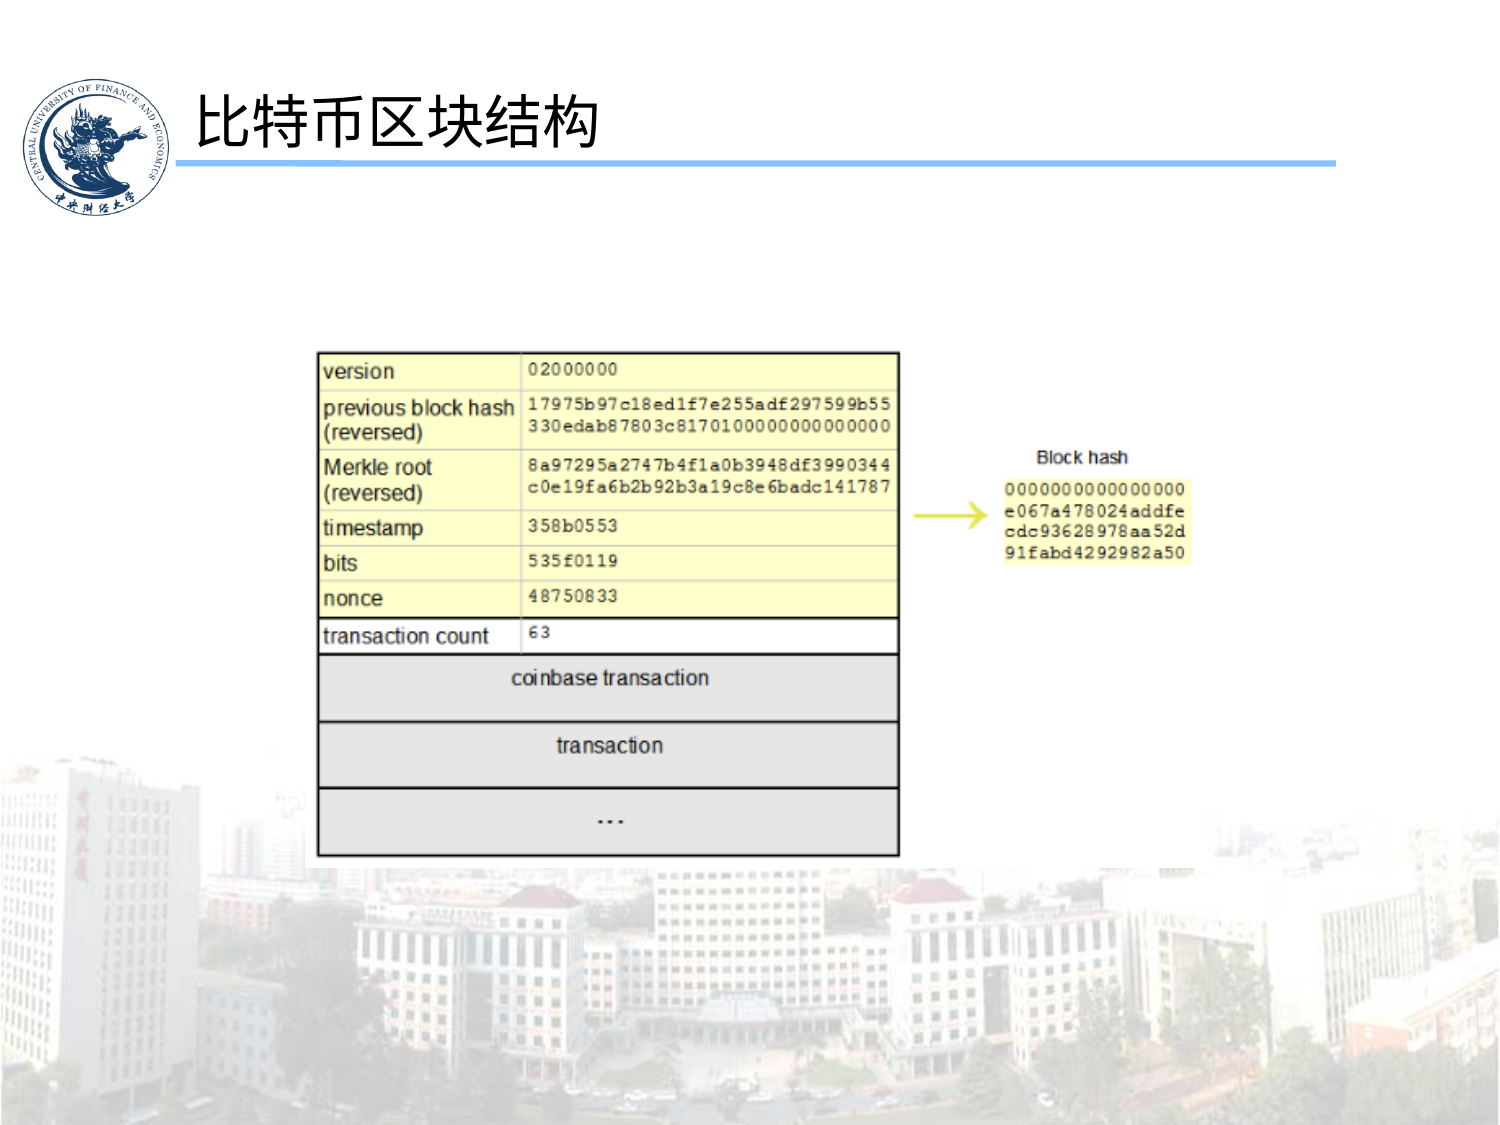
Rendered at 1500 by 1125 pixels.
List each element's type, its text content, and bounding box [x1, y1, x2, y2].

picture [0, 46, 200, 246]
text_box 比特币区块结构 [178, 78, 616, 163]
picture [0, 340, 1500, 1125]
